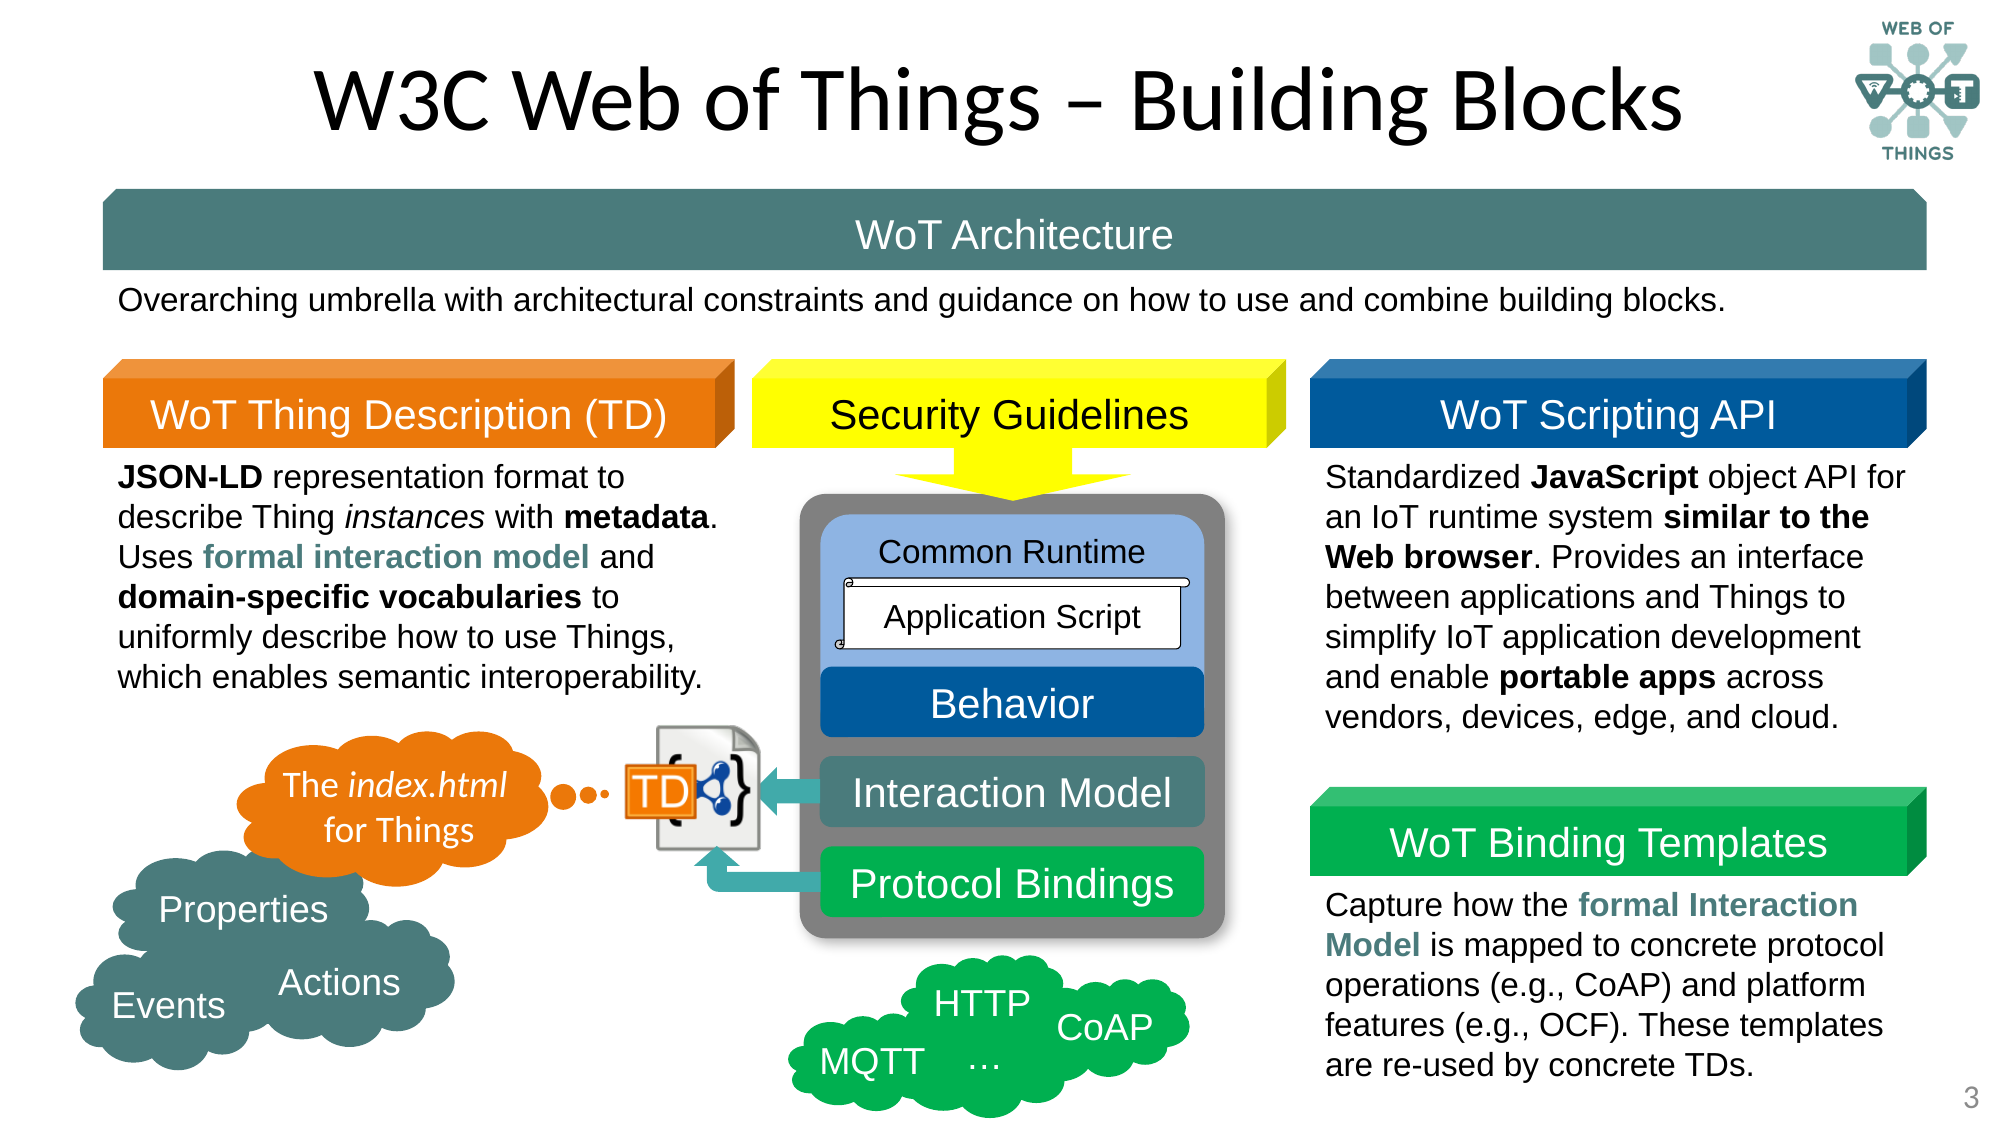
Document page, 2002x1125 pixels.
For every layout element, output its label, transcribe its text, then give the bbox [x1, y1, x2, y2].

text_box Capture how the formal Interaction Model is mapped to concrete protocol operations (e.g., CoAP) and platform features (e.g., OCF). These templates are re-used by concrete TDs. [1310, 875, 1943, 1091]
text_box The index.html for Things [236, 731, 549, 887]
text_box CoAP [1023, 979, 1190, 1077]
text_box Interaction Model [820, 756, 1205, 827]
text_box WoT Thing Description (TD) [102, 359, 735, 449]
text_box MQTT [788, 1013, 961, 1112]
text_box Application Script [835, 578, 1190, 649]
text_box WoT Scripting API [1310, 359, 1927, 449]
text_box Security Guidelines [752, 359, 1287, 449]
text_box JSON-LD representation format to describe Thing instances with metadata. Uses formal interaction model and domain-specific vocabularies to uniformly describe how to use Things, which enables semantic interoperability. [102, 448, 735, 703]
picture [620, 717, 768, 865]
text_box WoT Binding Templates [1310, 786, 1927, 876]
text_box Actions [239, 920, 455, 1047]
picture [1850, 15, 1992, 173]
text_box Protocol Bindings [820, 846, 1205, 918]
text_box … [913, 1039, 1088, 1119]
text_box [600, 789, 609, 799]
text_box The index.html for Things [550, 783, 577, 810]
text_box Events [75, 951, 267, 1071]
text_box [706, 871, 821, 892]
text_box Overarching umbrella with architectural constraints and guidance on how to use and combine building blocks. [102, 270, 1927, 326]
text_box Behavior [820, 666, 1205, 738]
text_box Any IoT Device [799, 493, 1225, 939]
text_box [894, 448, 1132, 501]
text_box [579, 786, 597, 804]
text_box Properties [112, 850, 370, 974]
text_box Standardized JavaScript object API for an IoT runtime system similar to the Web browser. Provides an interface between applications and Things to simplify IoT application development and enable portable apps across vendors, devices, edge, and cloud. [1310, 448, 1943, 743]
text_box HTTP [900, 955, 1064, 1053]
slide_number 3 [1532, 1065, 2000, 1125]
text_box [772, 767, 820, 816]
text_box Common Runtime [820, 514, 1205, 676]
text_box WoT Architecture [102, 188, 1927, 270]
title W3C Web of Things – Building Blocks [0, 0, 2001, 188]
